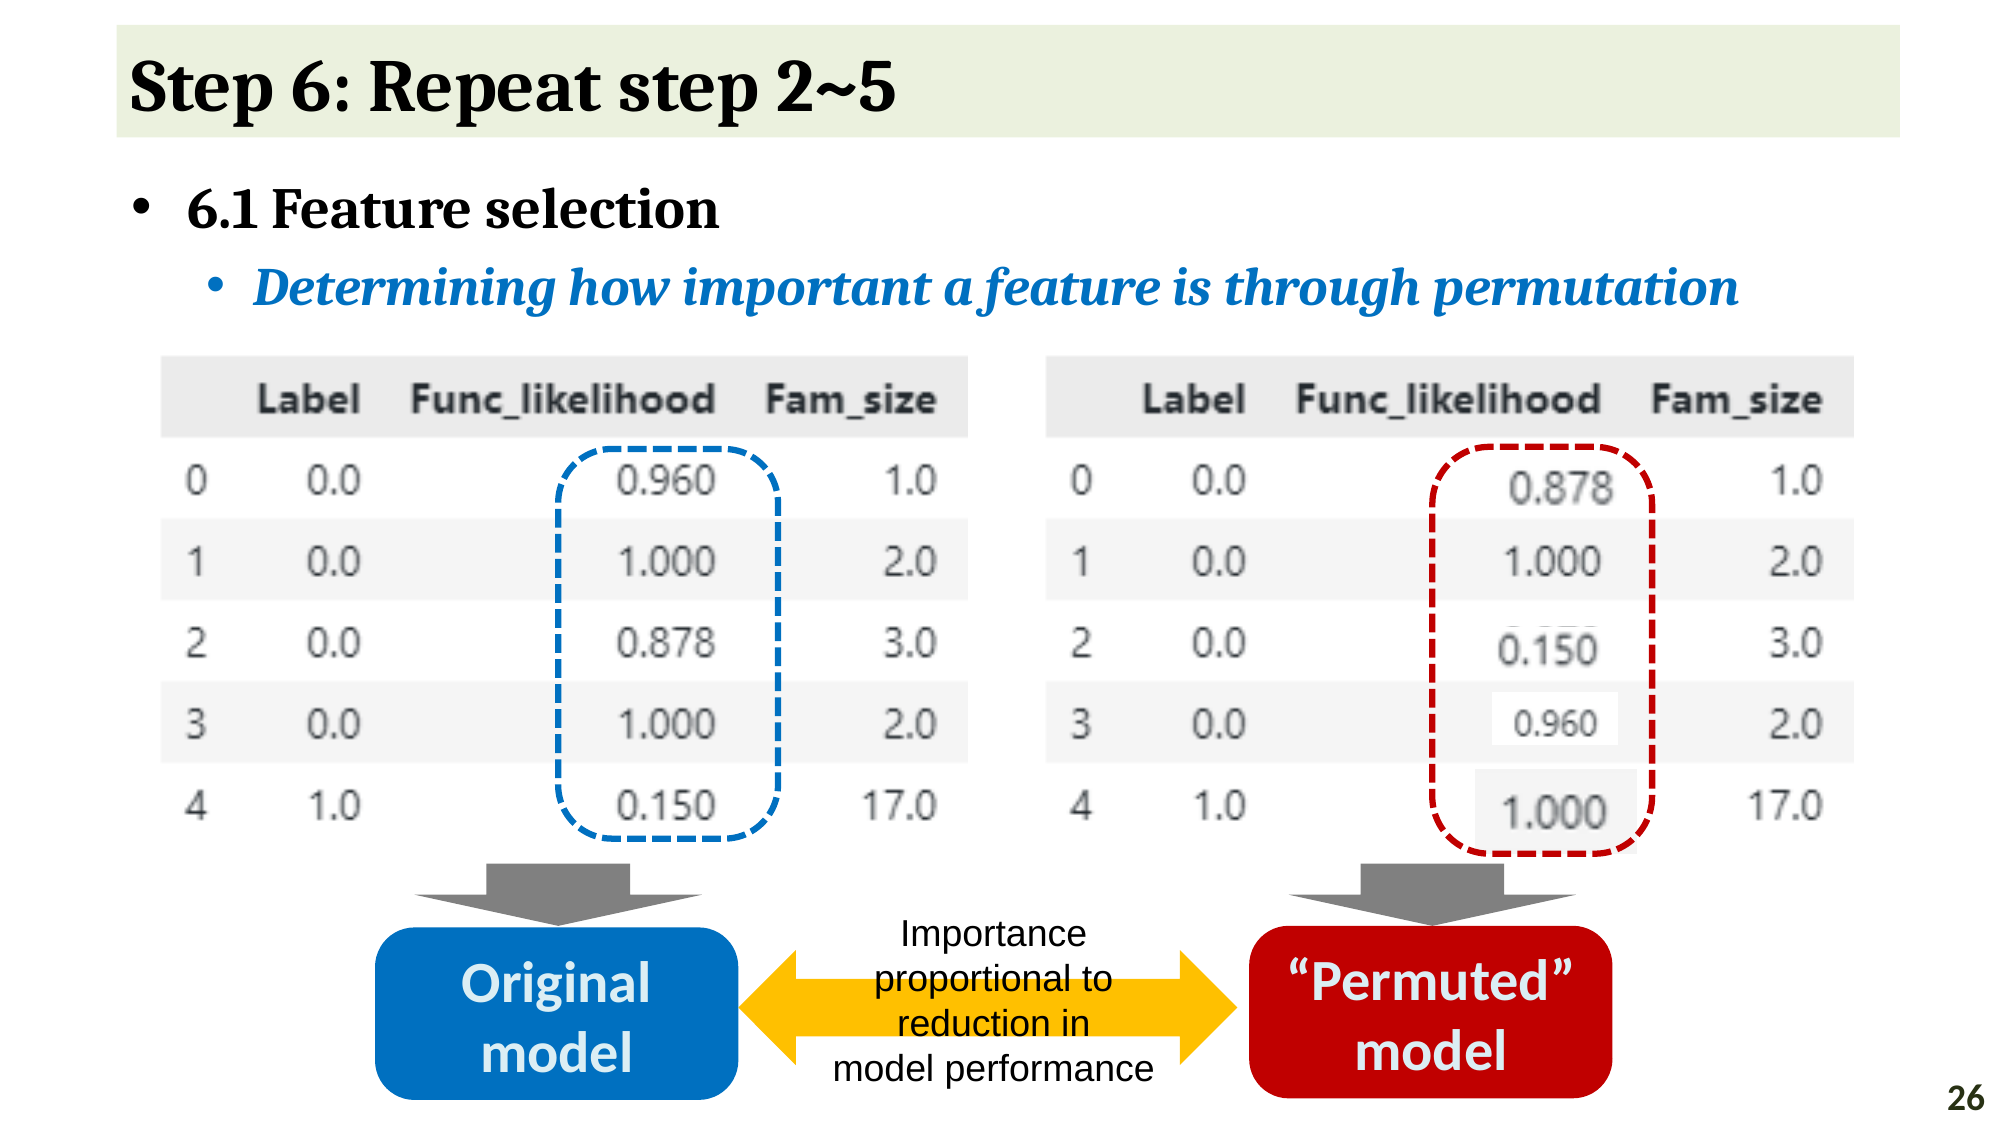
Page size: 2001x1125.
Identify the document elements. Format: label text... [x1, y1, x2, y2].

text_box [1248, 863, 1613, 1099]
list 6.1 Feature selection Determining how important a feature is through permutation [116, 162, 1901, 1026]
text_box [738, 901, 1238, 1099]
title Step 6: Repeat step 2~5 [116, 24, 1901, 138]
slide_number 26 [1899, 1065, 2000, 1125]
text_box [1035, 348, 1854, 854]
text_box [149, 348, 968, 1101]
